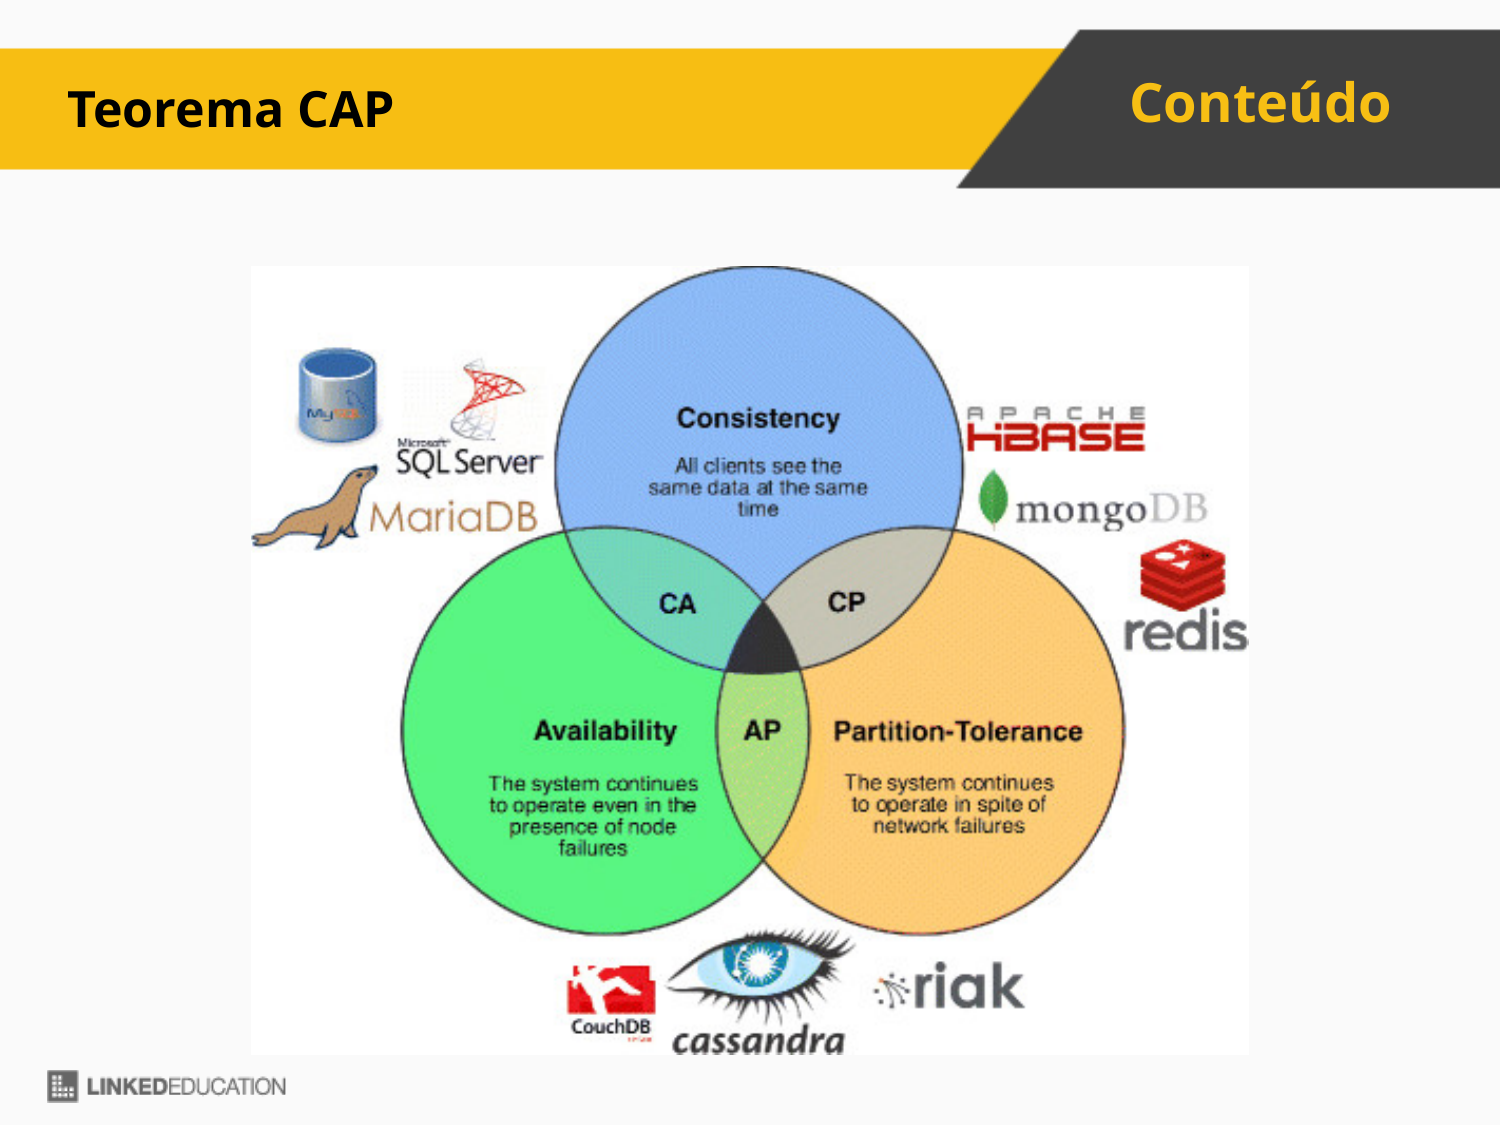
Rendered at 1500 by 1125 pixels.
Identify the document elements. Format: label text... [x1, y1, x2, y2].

picture [0, 0, 1500, 1125]
text_box Teorema CAP [53, 69, 1030, 145]
